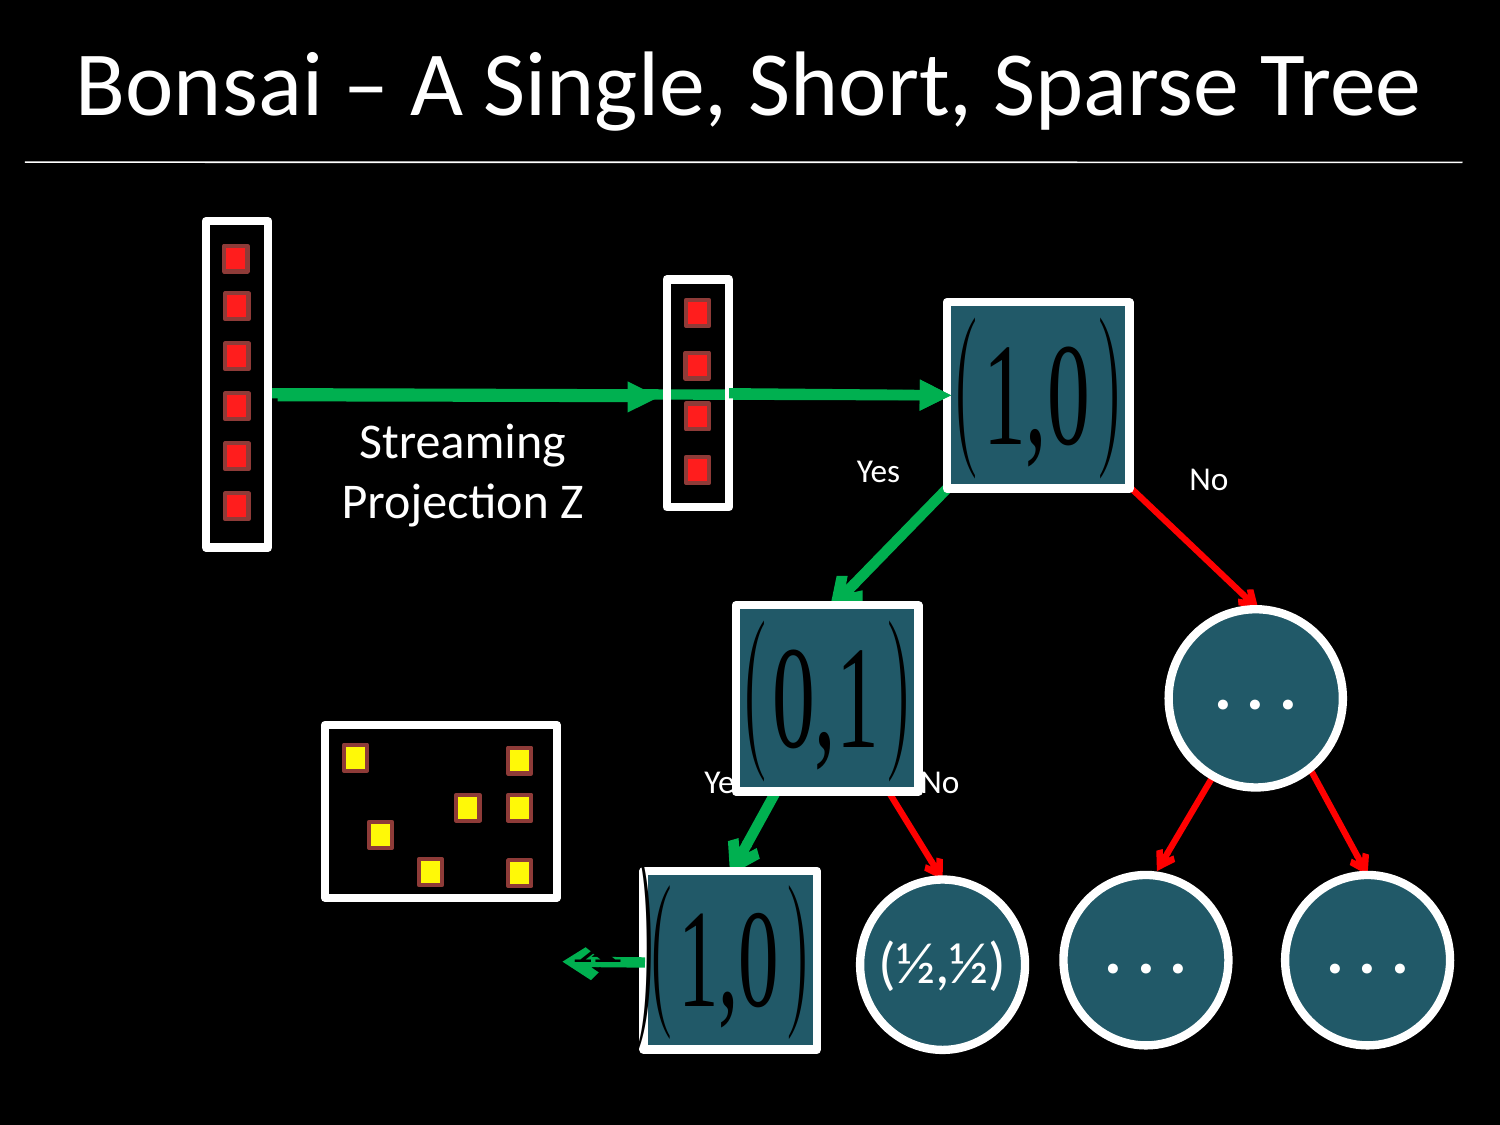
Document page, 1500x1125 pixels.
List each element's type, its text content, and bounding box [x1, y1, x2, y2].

text_box [0, 172, 1500, 1087]
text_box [647, 305, 1461, 1051]
text_box Streaming Projection Z [274, 405, 642, 536]
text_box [324, 724, 557, 898]
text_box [205, 220, 269, 548]
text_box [666, 279, 730, 508]
title Bonsai – A Single, Short, Sparse Tree [0, 14, 1500, 144]
